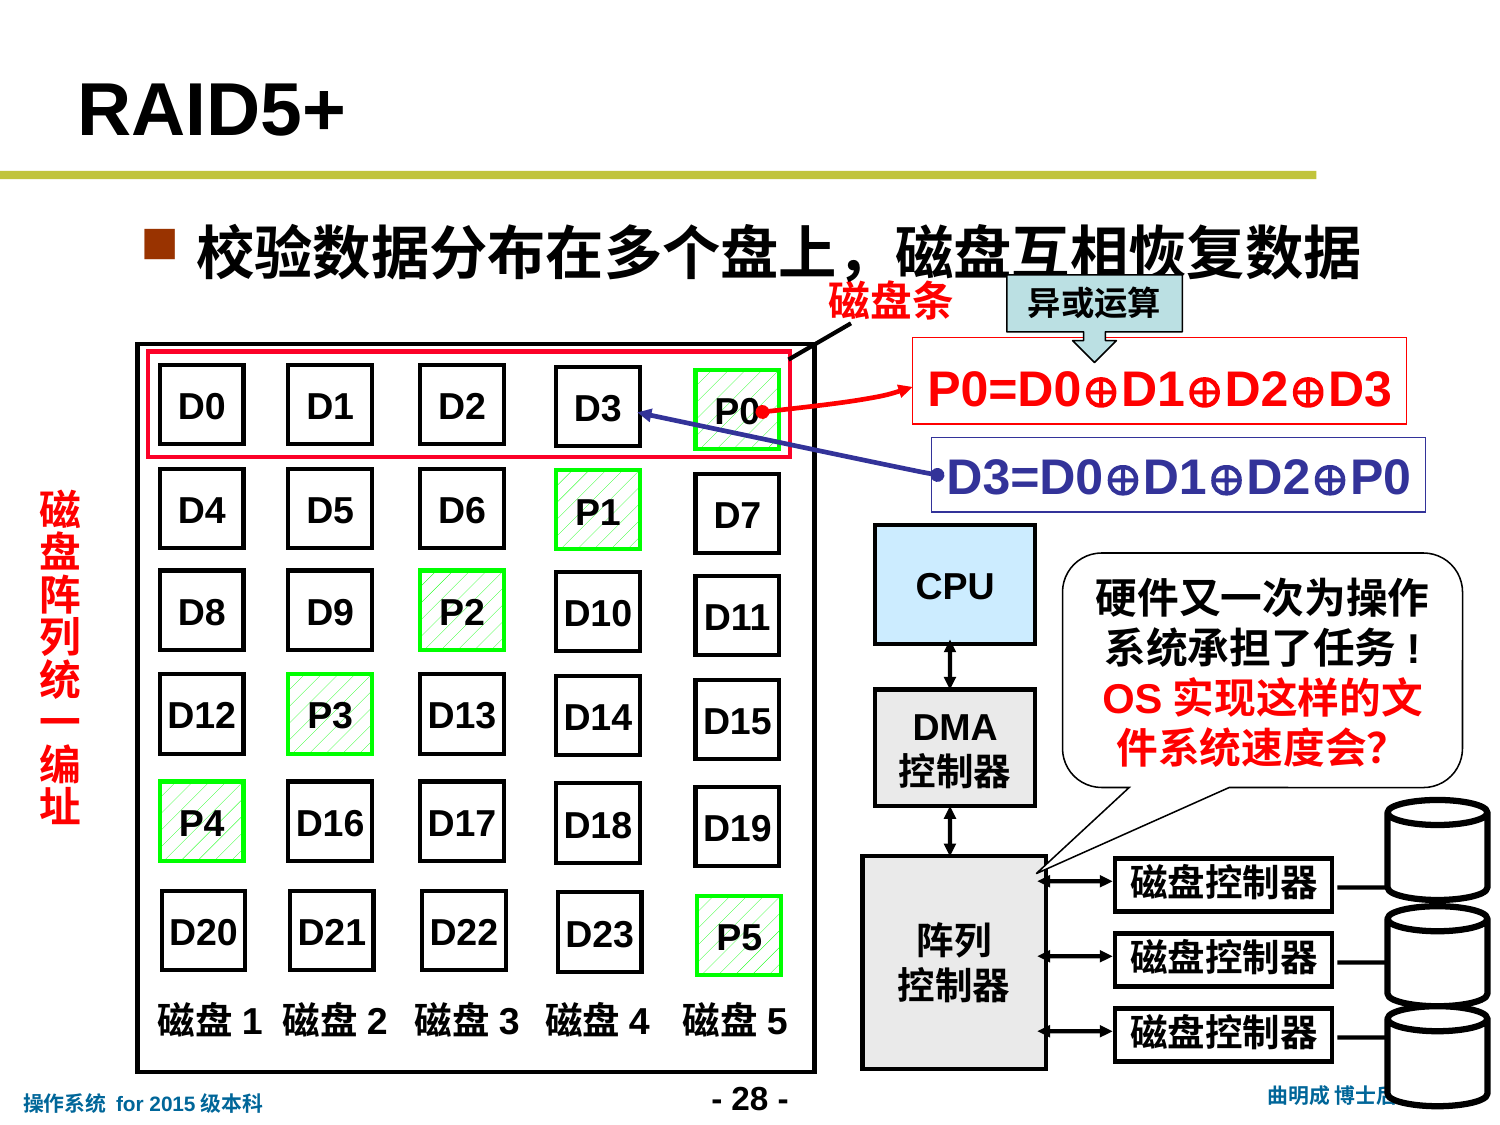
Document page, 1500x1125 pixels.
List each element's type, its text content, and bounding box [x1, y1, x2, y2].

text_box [862, 524, 1488, 1107]
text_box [1006, 274, 1183, 363]
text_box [147, 274, 970, 342]
title RAID5+ [62, 50, 1350, 161]
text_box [137, 343, 815, 1073]
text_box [762, 337, 1407, 410]
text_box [637, 412, 1426, 515]
text_box 校验数据分布在多个盘上，磁盘互相恢复数据 [125, 187, 1425, 330]
text_box 磁盘阵列统一编址 [12, 484, 110, 839]
